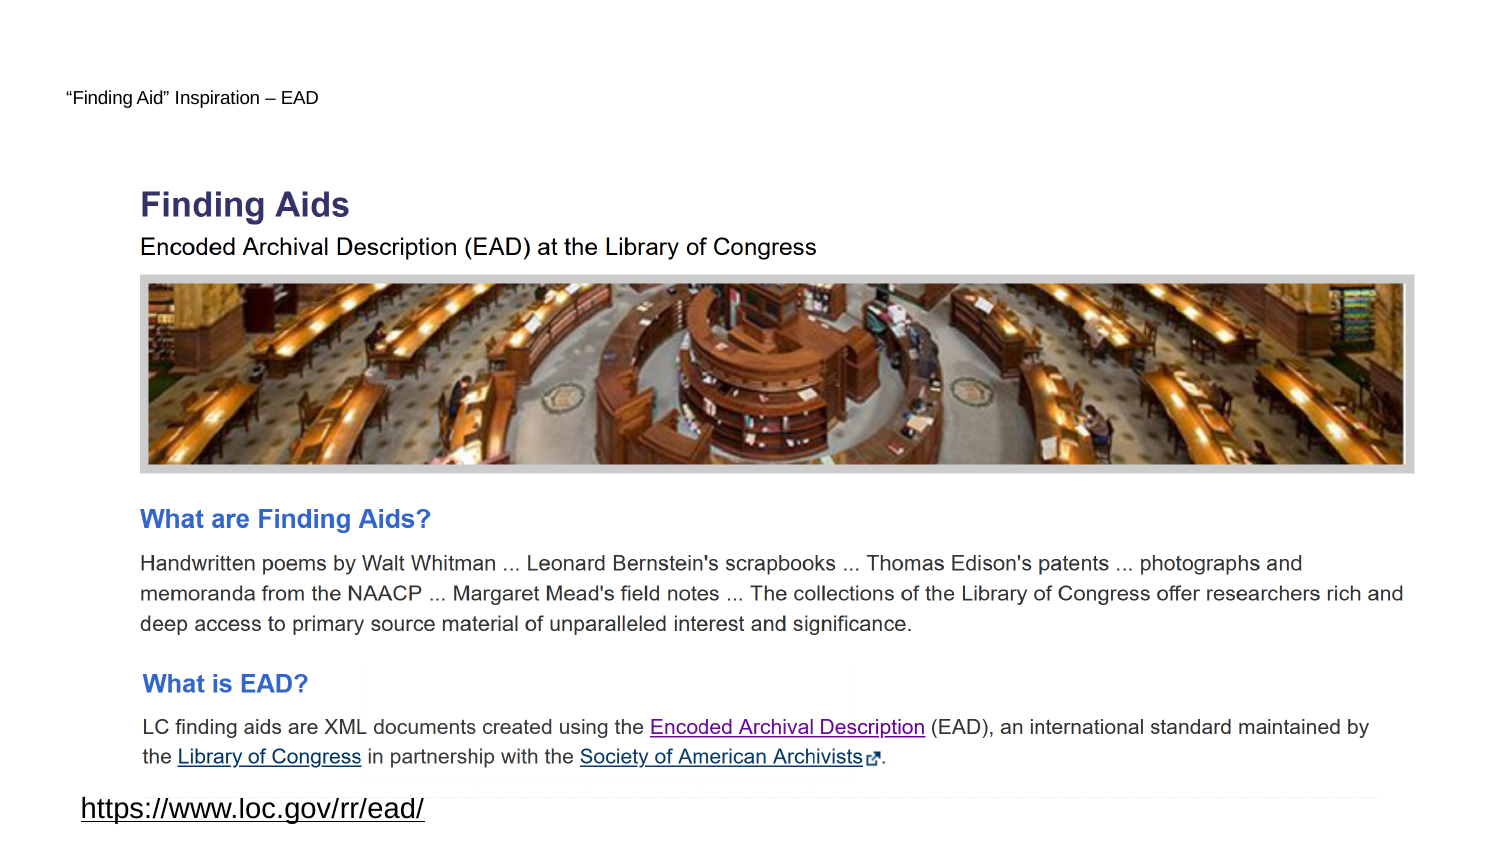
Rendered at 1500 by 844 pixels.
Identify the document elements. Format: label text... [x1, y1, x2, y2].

picture [133, 664, 1380, 798]
picture [133, 184, 1436, 660]
title “Finding Aid” Inspiration – EAD [51, 72, 1449, 167]
text_box https://www.loc.gov/rr/ead/ [65, 782, 816, 832]
